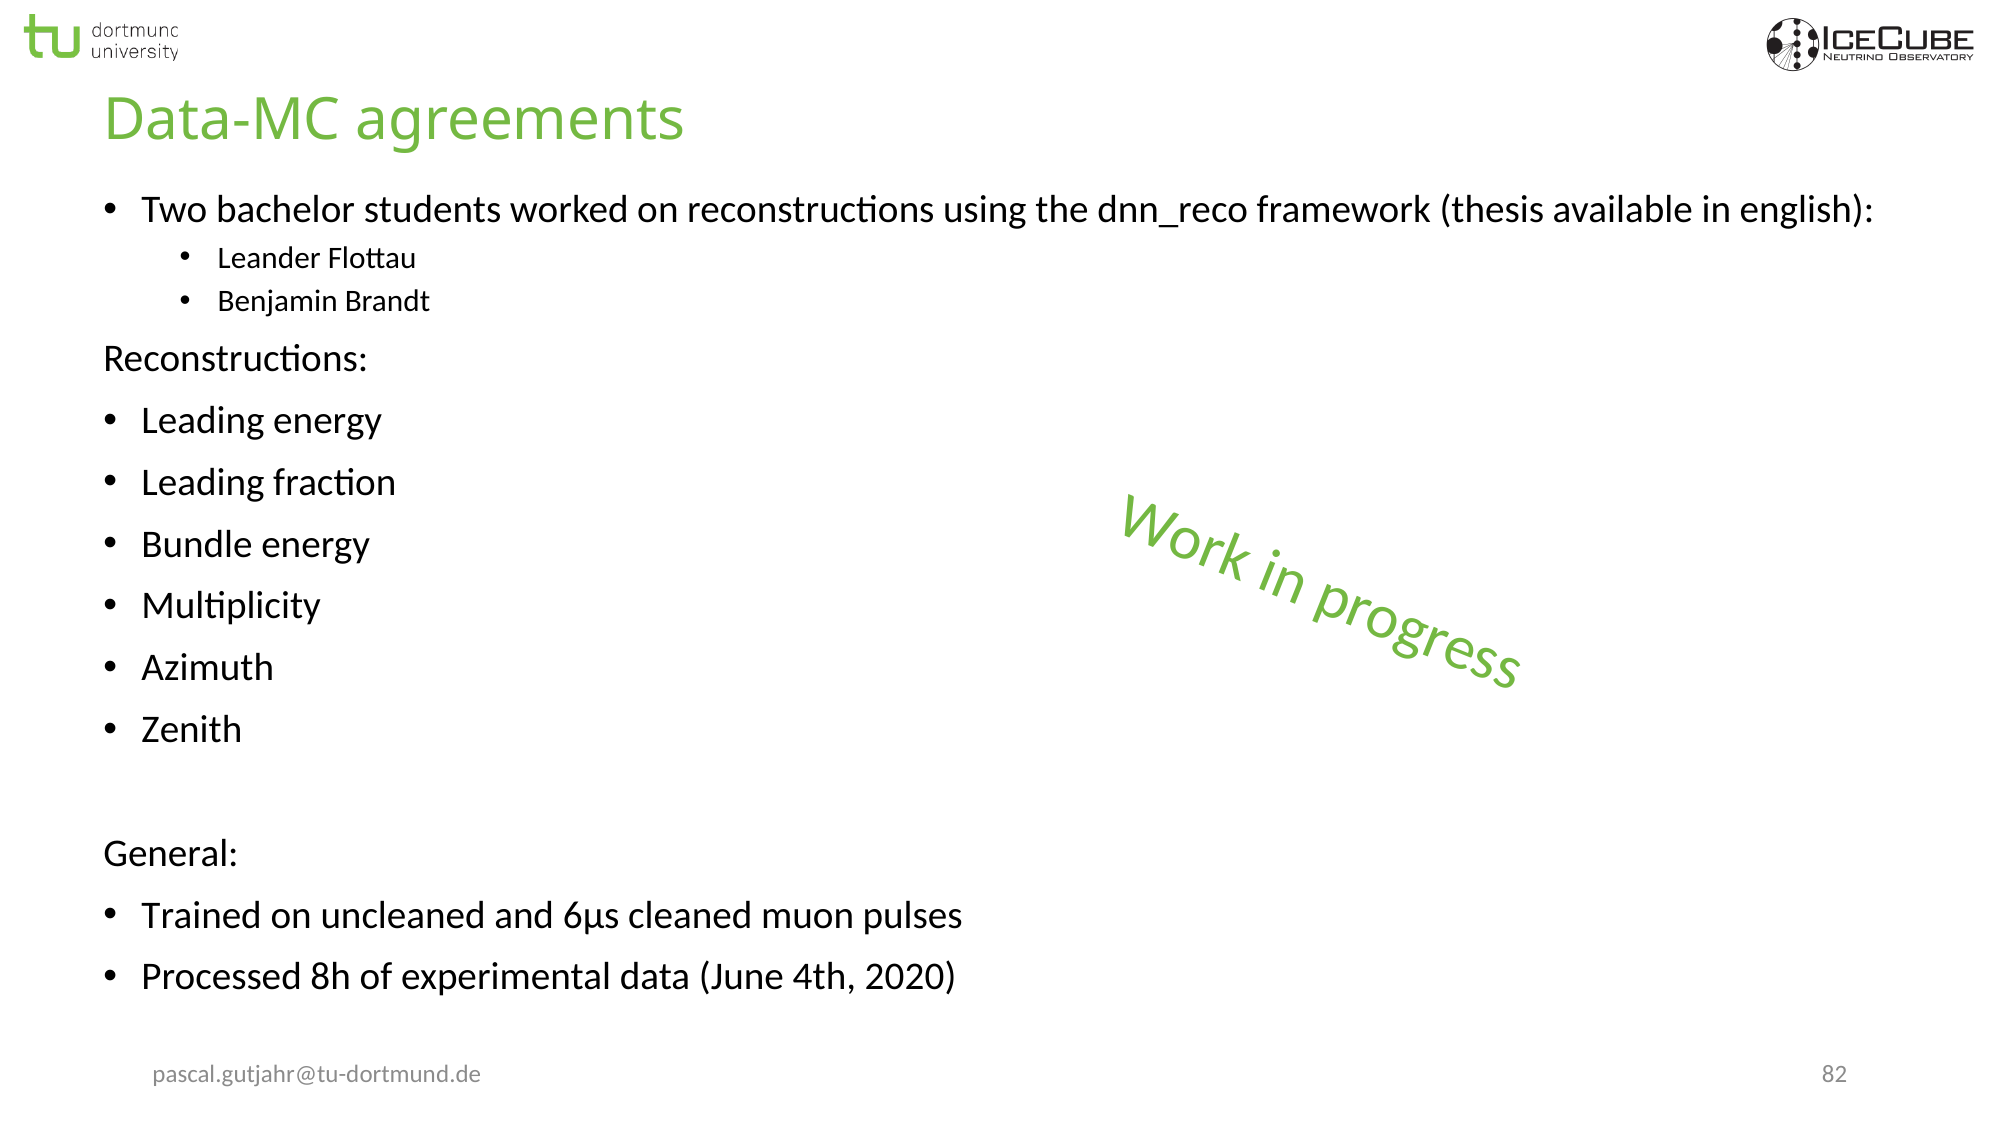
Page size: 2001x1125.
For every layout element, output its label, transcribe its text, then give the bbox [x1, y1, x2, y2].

text_box Work in progress [1092, 460, 1580, 726]
title Data-MC agreements [88, 59, 1977, 181]
slide_number 82 [1412, 1042, 1863, 1103]
list Two bachelor students worked on reconstructions using the dnn_reco framework (thesis available in english): Leander Flottau Benjamin Brandt Reconstructions: Leading energy Leading fraction Bundle energy Multiplicity Azimuth Zenith General: Trained on uncleaned and 6µs cleaned muon pulses Processed 8h of experimental data (June 4th, 2020) [88, 181, 1977, 1014]
slide_number pascal.gutjahr@tu-dortmund.de [137, 1042, 588, 1103]
